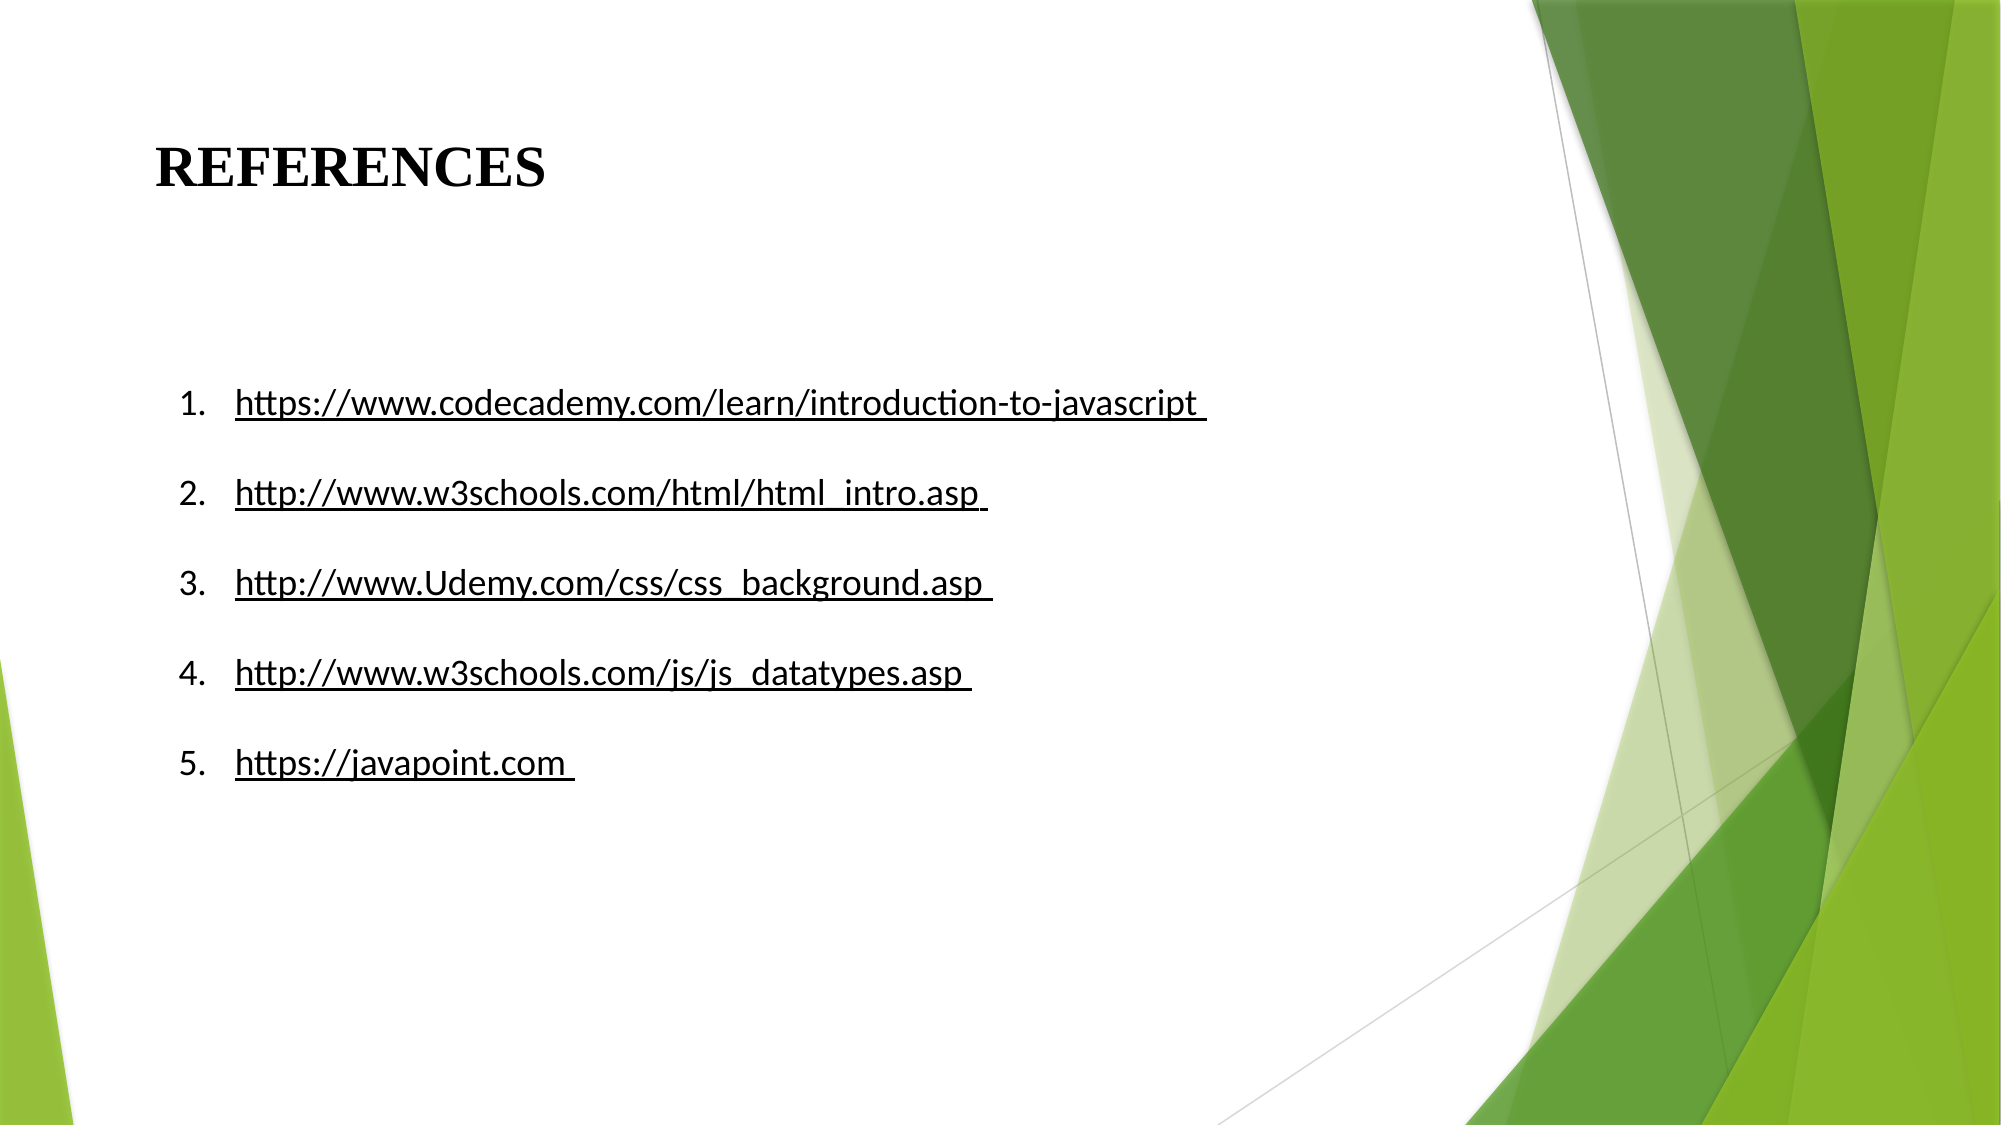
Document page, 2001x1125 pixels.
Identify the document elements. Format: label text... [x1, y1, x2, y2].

text_box REFERENCES [64, 85, 1065, 206]
text_box https://www.codecademy.com/learn/introduction-to-javascript http://www.w3schools.com/html/html_intro.asp http://www.Udemy.com/css/css_background.asp http://www.w3schools.com/js/js_datatypes.asp https://javapoint.com [163, 325, 1366, 791]
